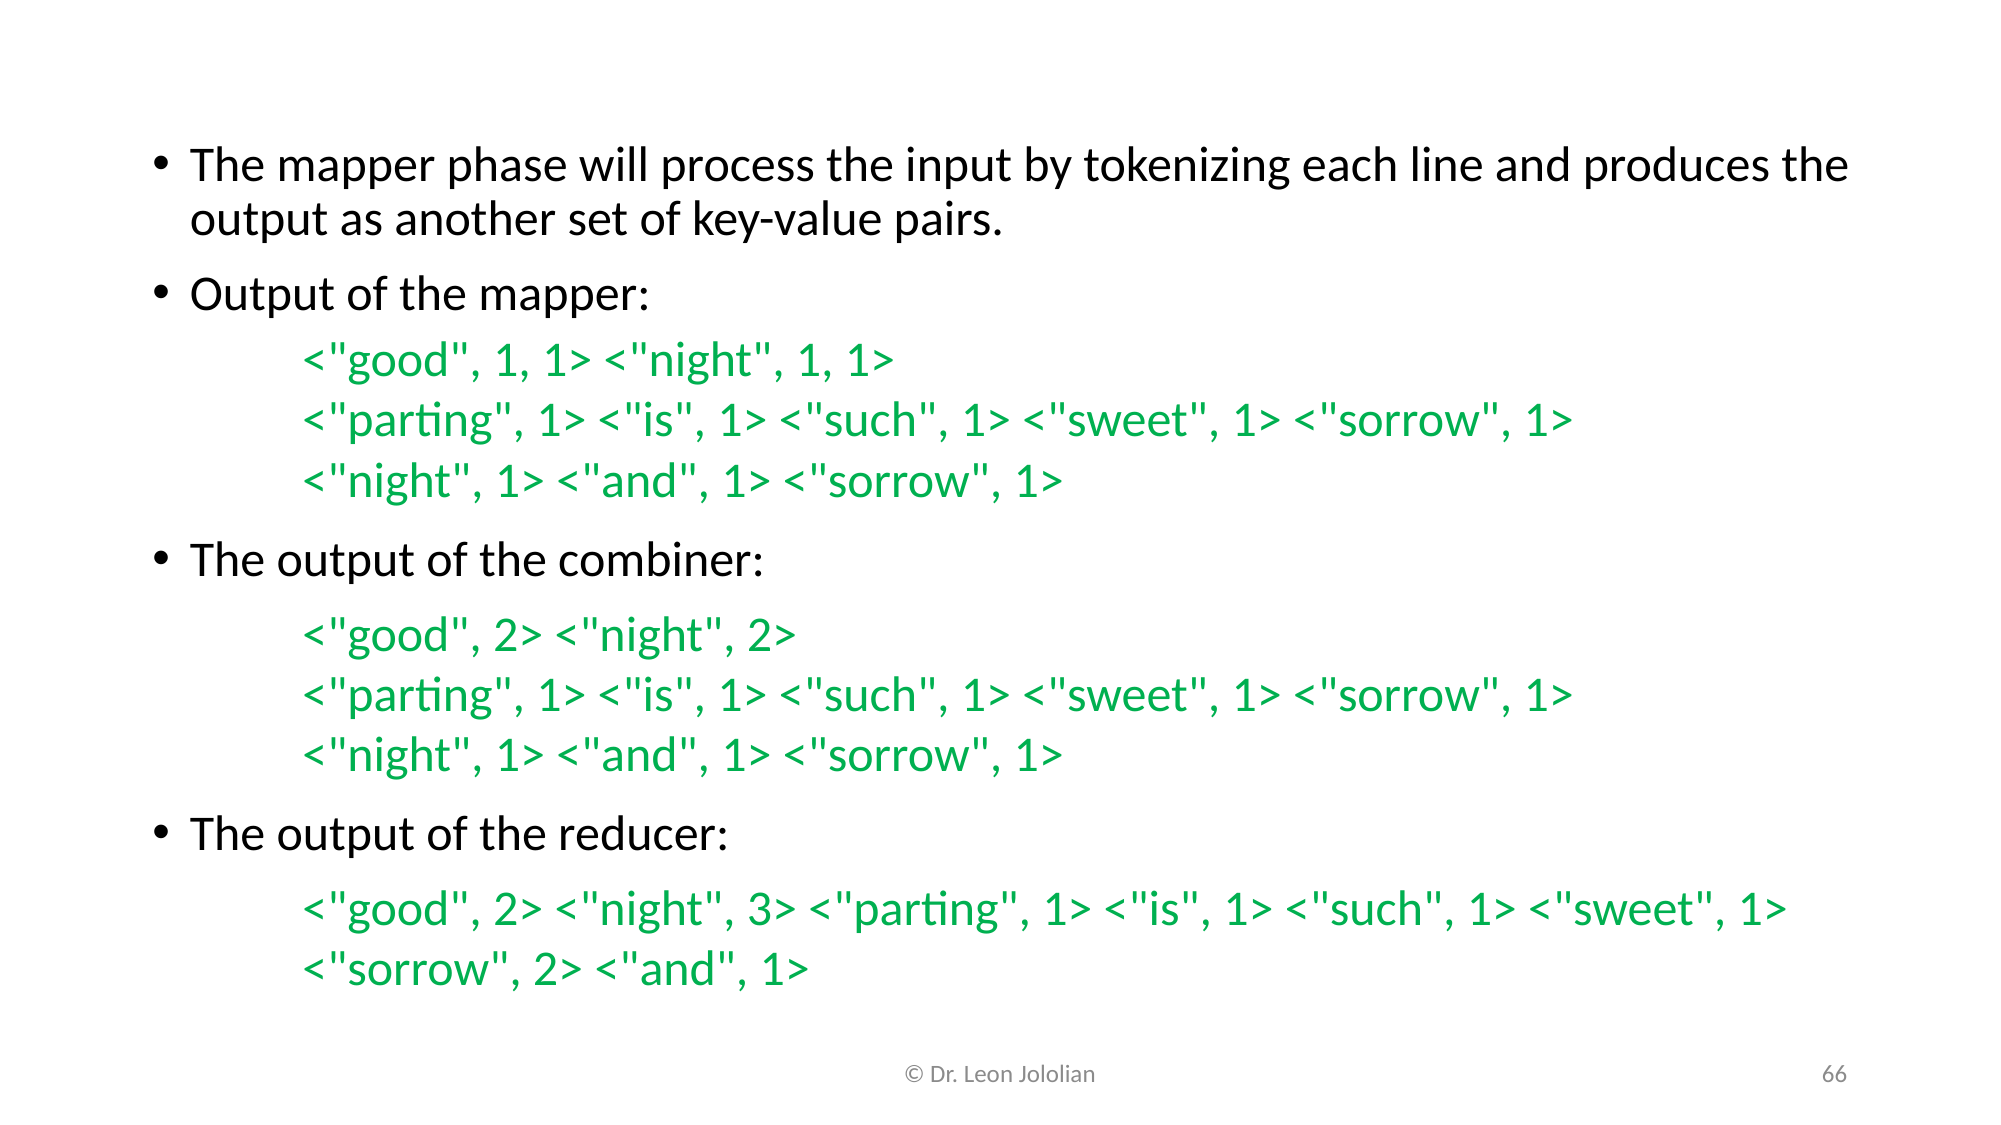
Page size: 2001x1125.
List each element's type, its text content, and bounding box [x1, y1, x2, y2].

footer © Dr. Leon Jololian [662, 1042, 1338, 1103]
slide_number 66 [1412, 1042, 1863, 1103]
list The mapper phase will process the input by tokenizing each line and produces the output as another set of key-value pairs. Output of the mapper: <"good", 1, 1> <"night", 1, 1> <"parting", 1> <"is", 1> <"such", 1> <"sweet", 1> <"sorrow", 1> <"night", 1> <"and", 1> <"sorrow", 1> The output of the combiner: <"good", 2> <"night", 2> <"parting", 1> <"is", 1> <"such", 1> <"sweet", 1> <"sorrow", 1> <"night", 1> <"and", 1> <"sorrow", 1> The output of the reducer: <"good", 2> <"night", 3> <"parting", 1> <"is", 1> <"such", 1> <"sweet", 1> <"sorrow", 2> <"and", 1> [137, 130, 1955, 1043]
